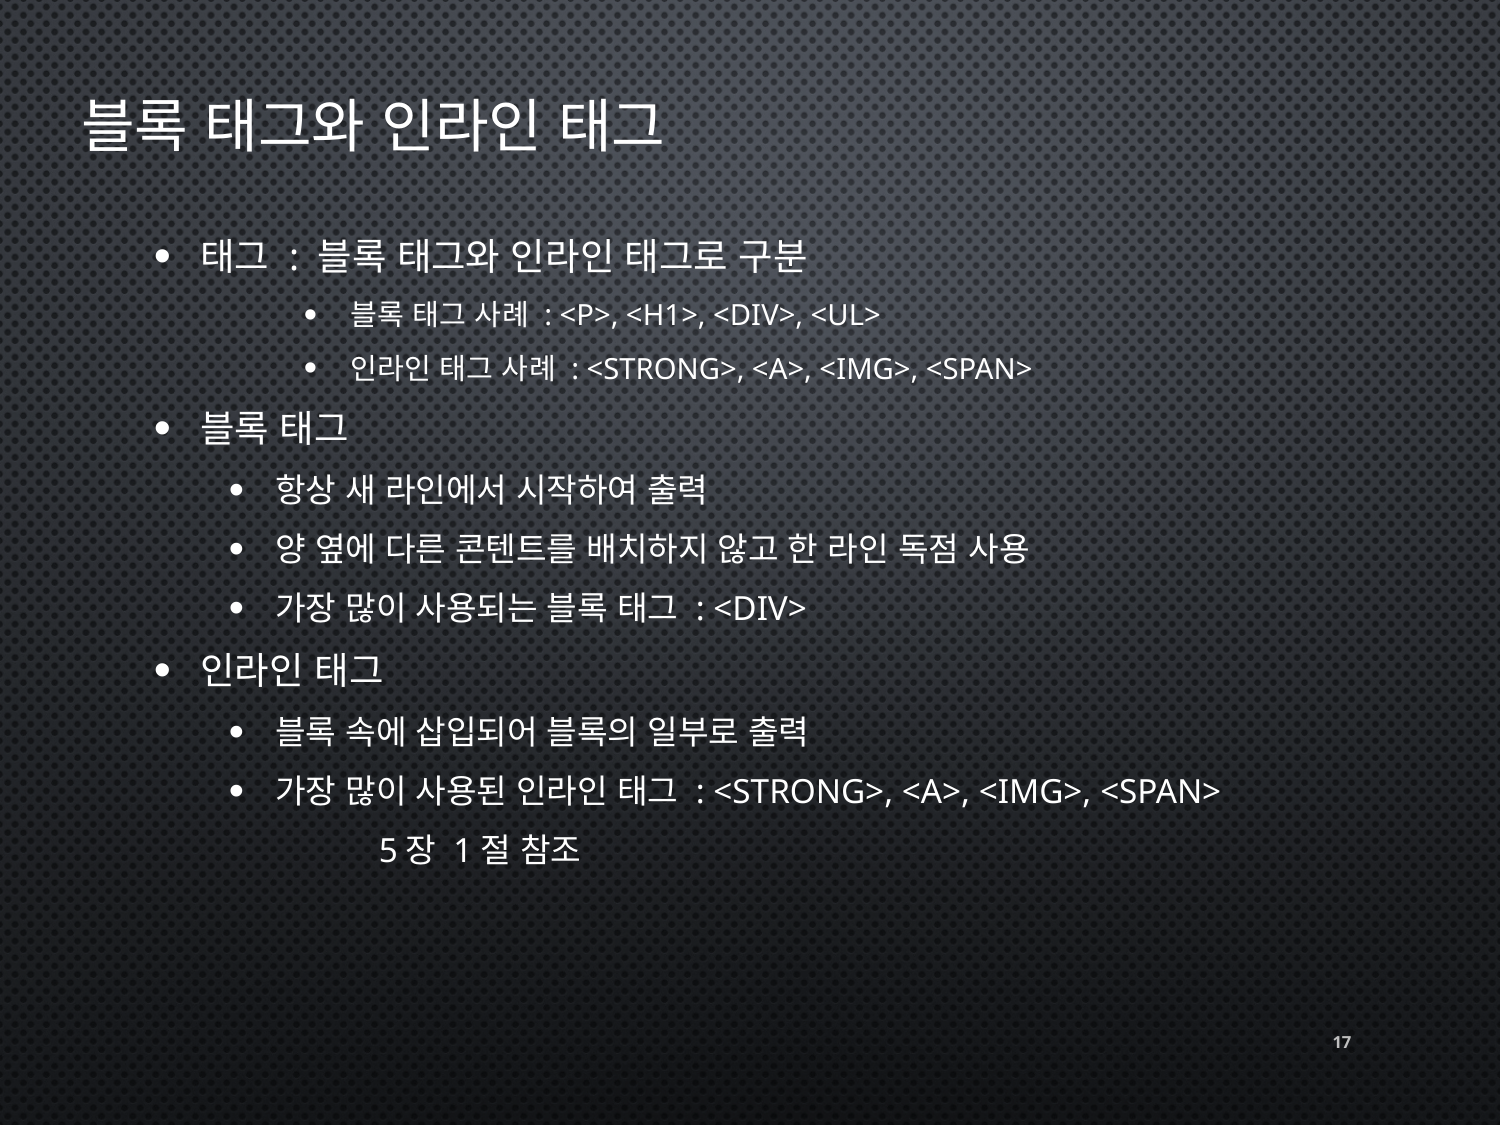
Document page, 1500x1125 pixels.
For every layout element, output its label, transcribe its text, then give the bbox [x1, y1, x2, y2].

title 블록 태그와 인라인 태그 [66, 53, 1299, 195]
slide_number 17 [1298, 1013, 1367, 1074]
list 태그 : 블록 태그와 인라인 태그로 구분 블록 태그 사례 : <p>, <h1>, <div>, <ul> 인라인 태그 사례 : <strong>, <a>, <img>, <span> 블록 태그 항상 새 라인에서 시작하여 출력 양 옆에 다른 콘텐트를 배치하지 않고 한 라인 독점 사용 가장 많이 사용되는 블록 태그 : <div> 인라인 태그 블록 속에 삽입되어 블록의 일부로 출력 가장 많이 사용된 인라인 태그 : <strong>, <A>, <IMG>, <SPAN> 5장 1절 참조 [138, 219, 1371, 883]
